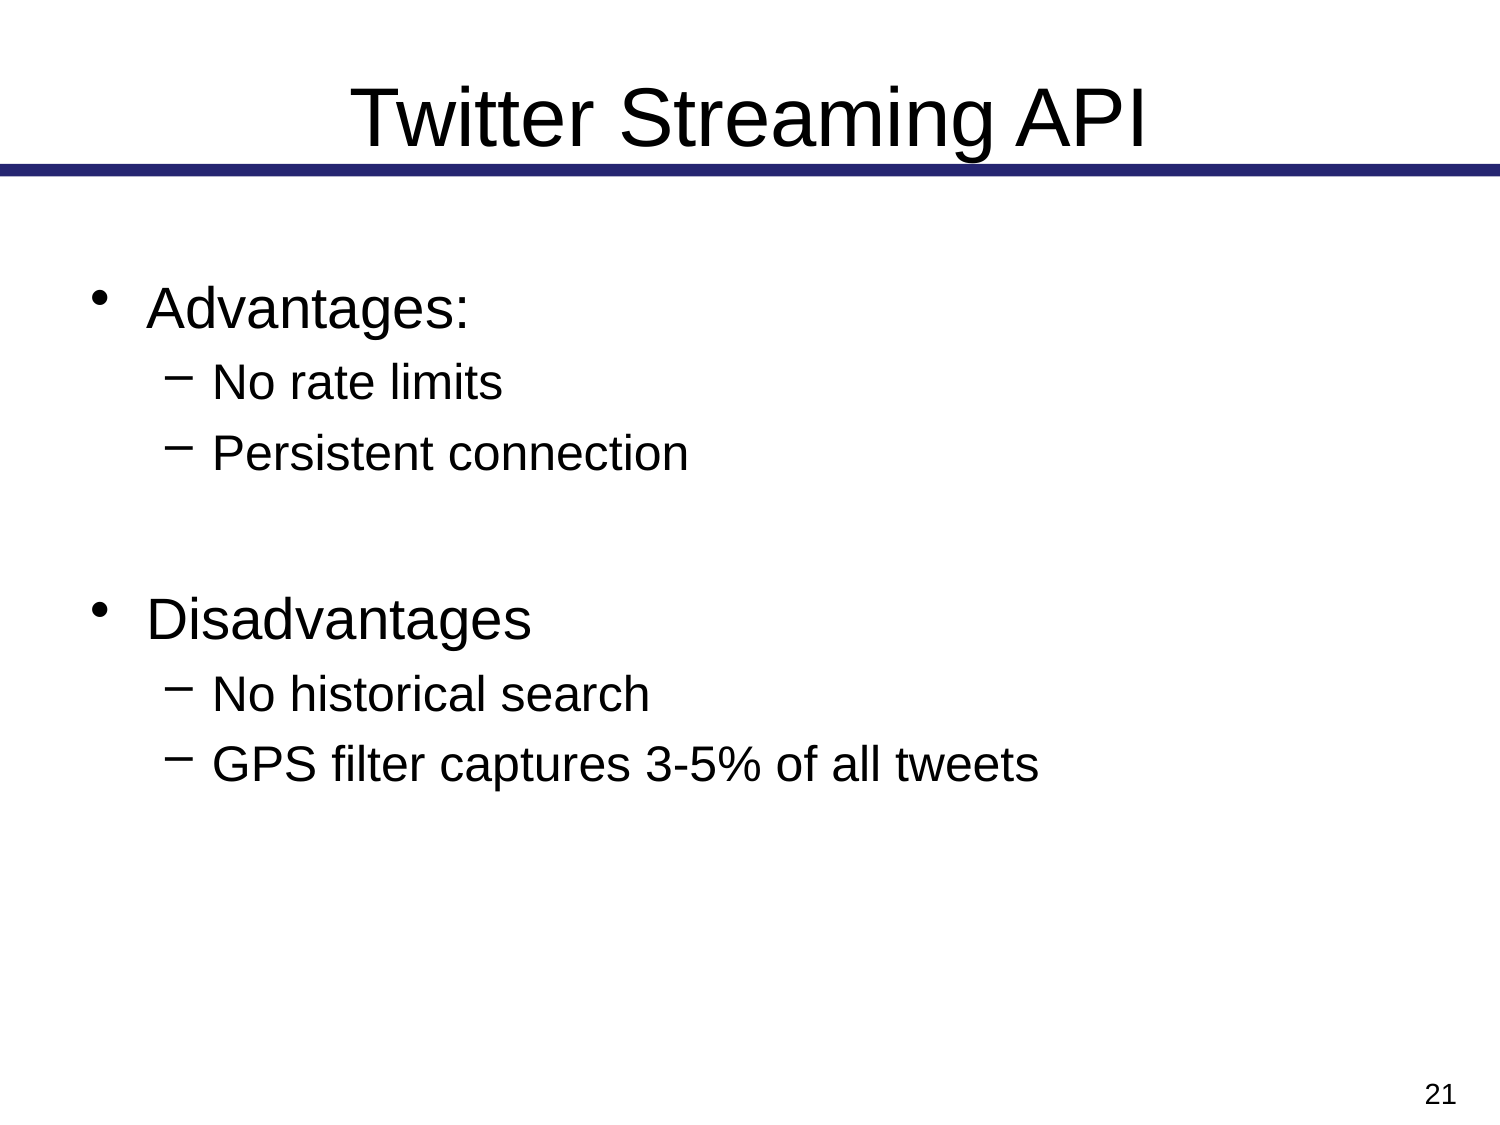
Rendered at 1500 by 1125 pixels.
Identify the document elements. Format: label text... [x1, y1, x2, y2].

slide_number 21 [1122, 1067, 1473, 1125]
title Twitter Streaming API [75, 19, 1425, 207]
list Advantages: No rate limits Persistent connection Disadvantages No historical search GPS filter captures 3-5% of all tweets [75, 262, 1450, 1050]
